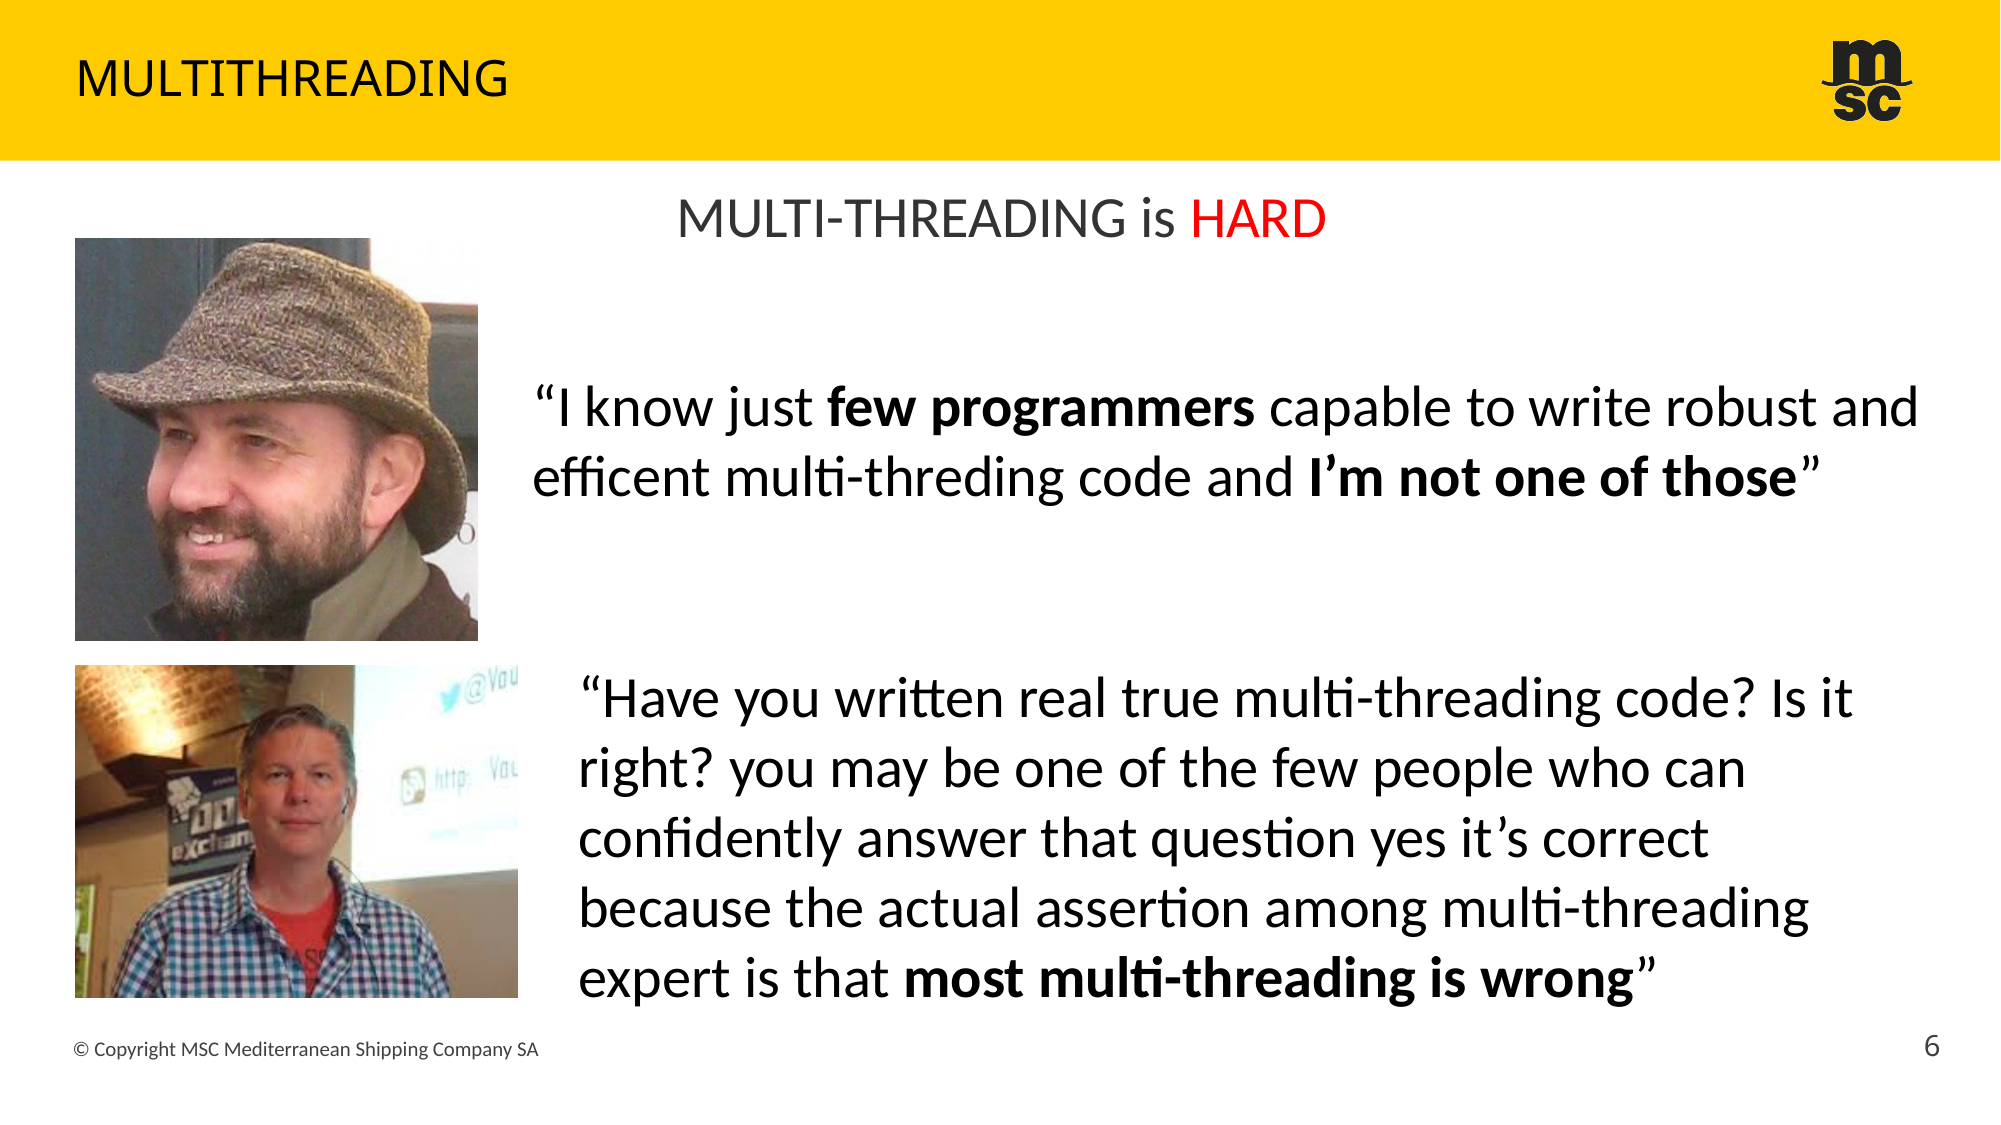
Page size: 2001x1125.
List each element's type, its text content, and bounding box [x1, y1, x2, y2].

slide_number 6 [1879, 1019, 1956, 1070]
picture [1797, 5, 1937, 157]
picture [74, 238, 478, 641]
picture [74, 665, 518, 998]
text_box “I know just few programmers capable to write robust and efficent multi-threding code and I’m not one of those” [517, 360, 1956, 516]
title MULTITHREADING [75, 6, 1474, 155]
text_box “Have you written real true multi-threading code? Is it right? you may be one of the few people who can confidently answer that question yes it’s correct because the actual assertion among multi-threading expert is that most multi-threading is wrong” [563, 651, 1910, 1017]
list MULTI-THREADING is HARD [75, 178, 1930, 258]
footer © Copyright MSC Mediterranean Shipping Company SA [57, 1027, 663, 1079]
